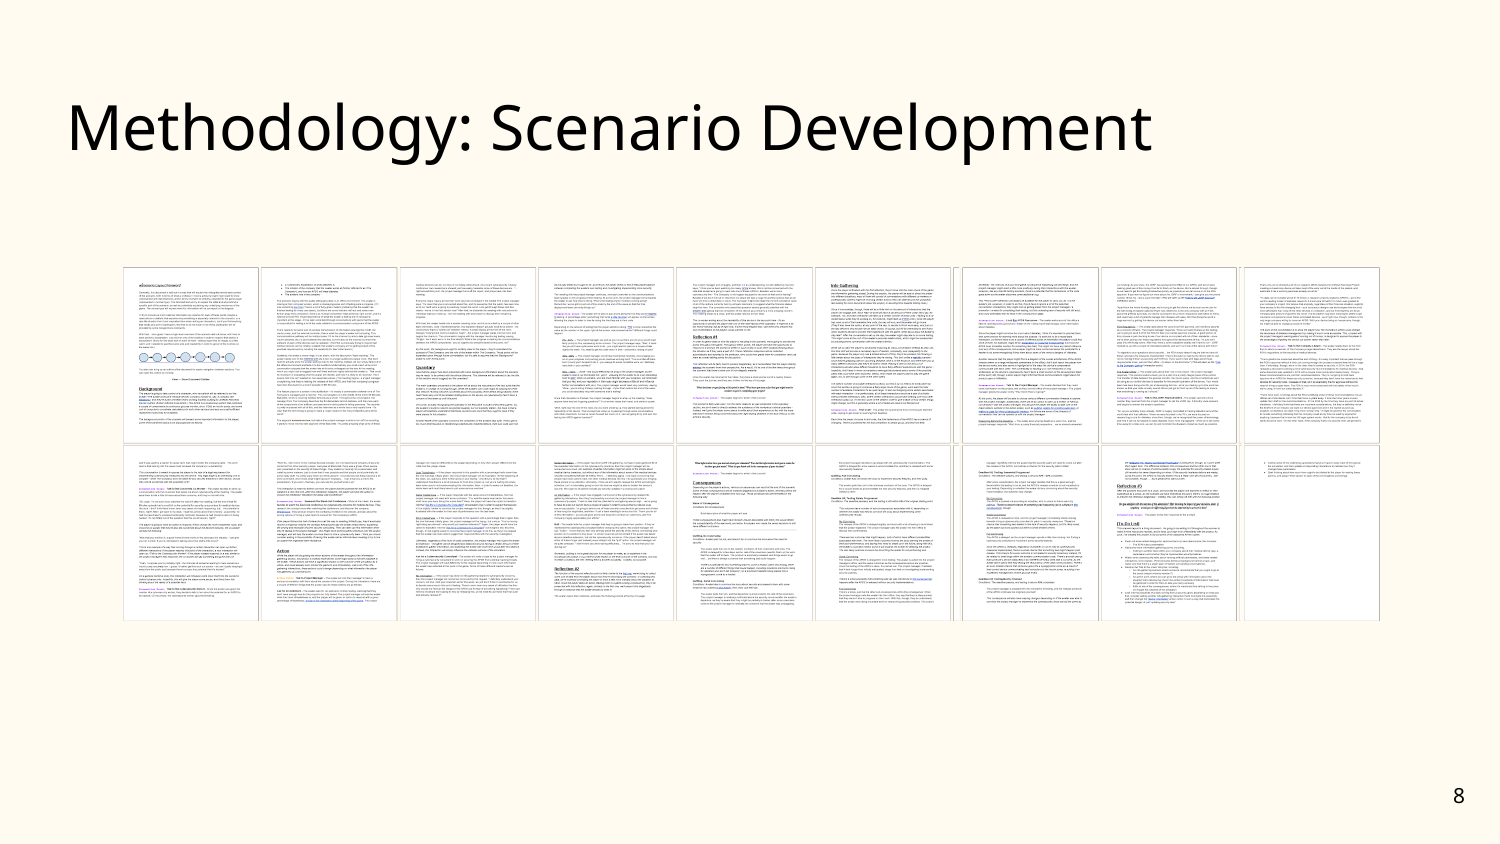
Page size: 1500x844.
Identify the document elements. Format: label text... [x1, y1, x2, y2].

title Methodology: Scenario Development [51, 72, 1449, 174]
picture [116, 260, 1384, 626]
slide_number ‹#› [1389, 764, 1480, 830]
